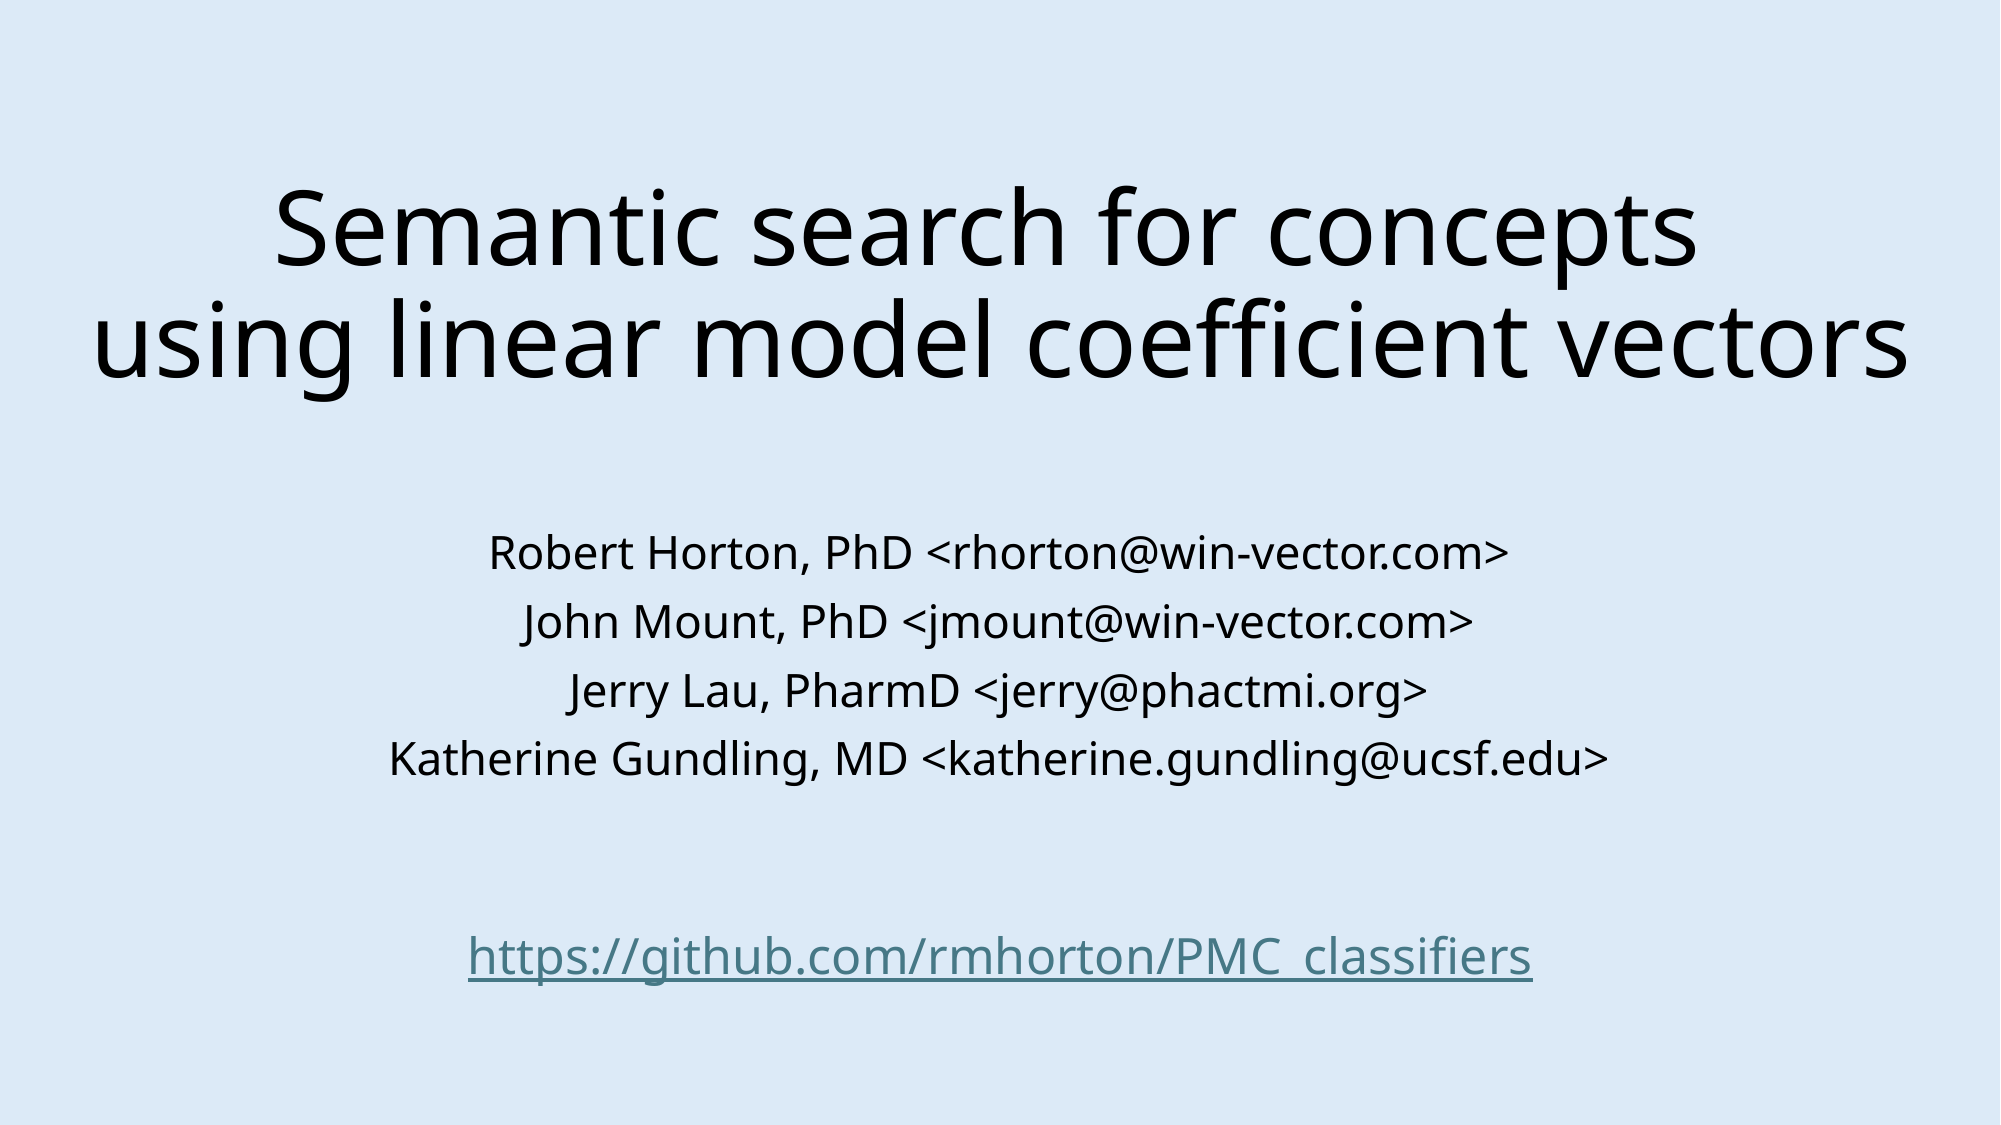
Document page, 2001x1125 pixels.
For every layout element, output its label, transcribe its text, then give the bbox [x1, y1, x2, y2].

subtitle Robert Horton, PhD <rhorton@win-vector.com> John Mount, PhD <jmount@win-vector.com> Jerry Lau, PharmD <jerry@phactmi.org> Katherine Gundling, MD <katherine.gundling@ucsf.edu> [248, 522, 1749, 795]
title Semantic search for concepts using linear model coefficient vectors [2, 107, 2000, 408]
text_box https://github.com/rmhorton/PMC_classifiers [0, 917, 2000, 1001]
